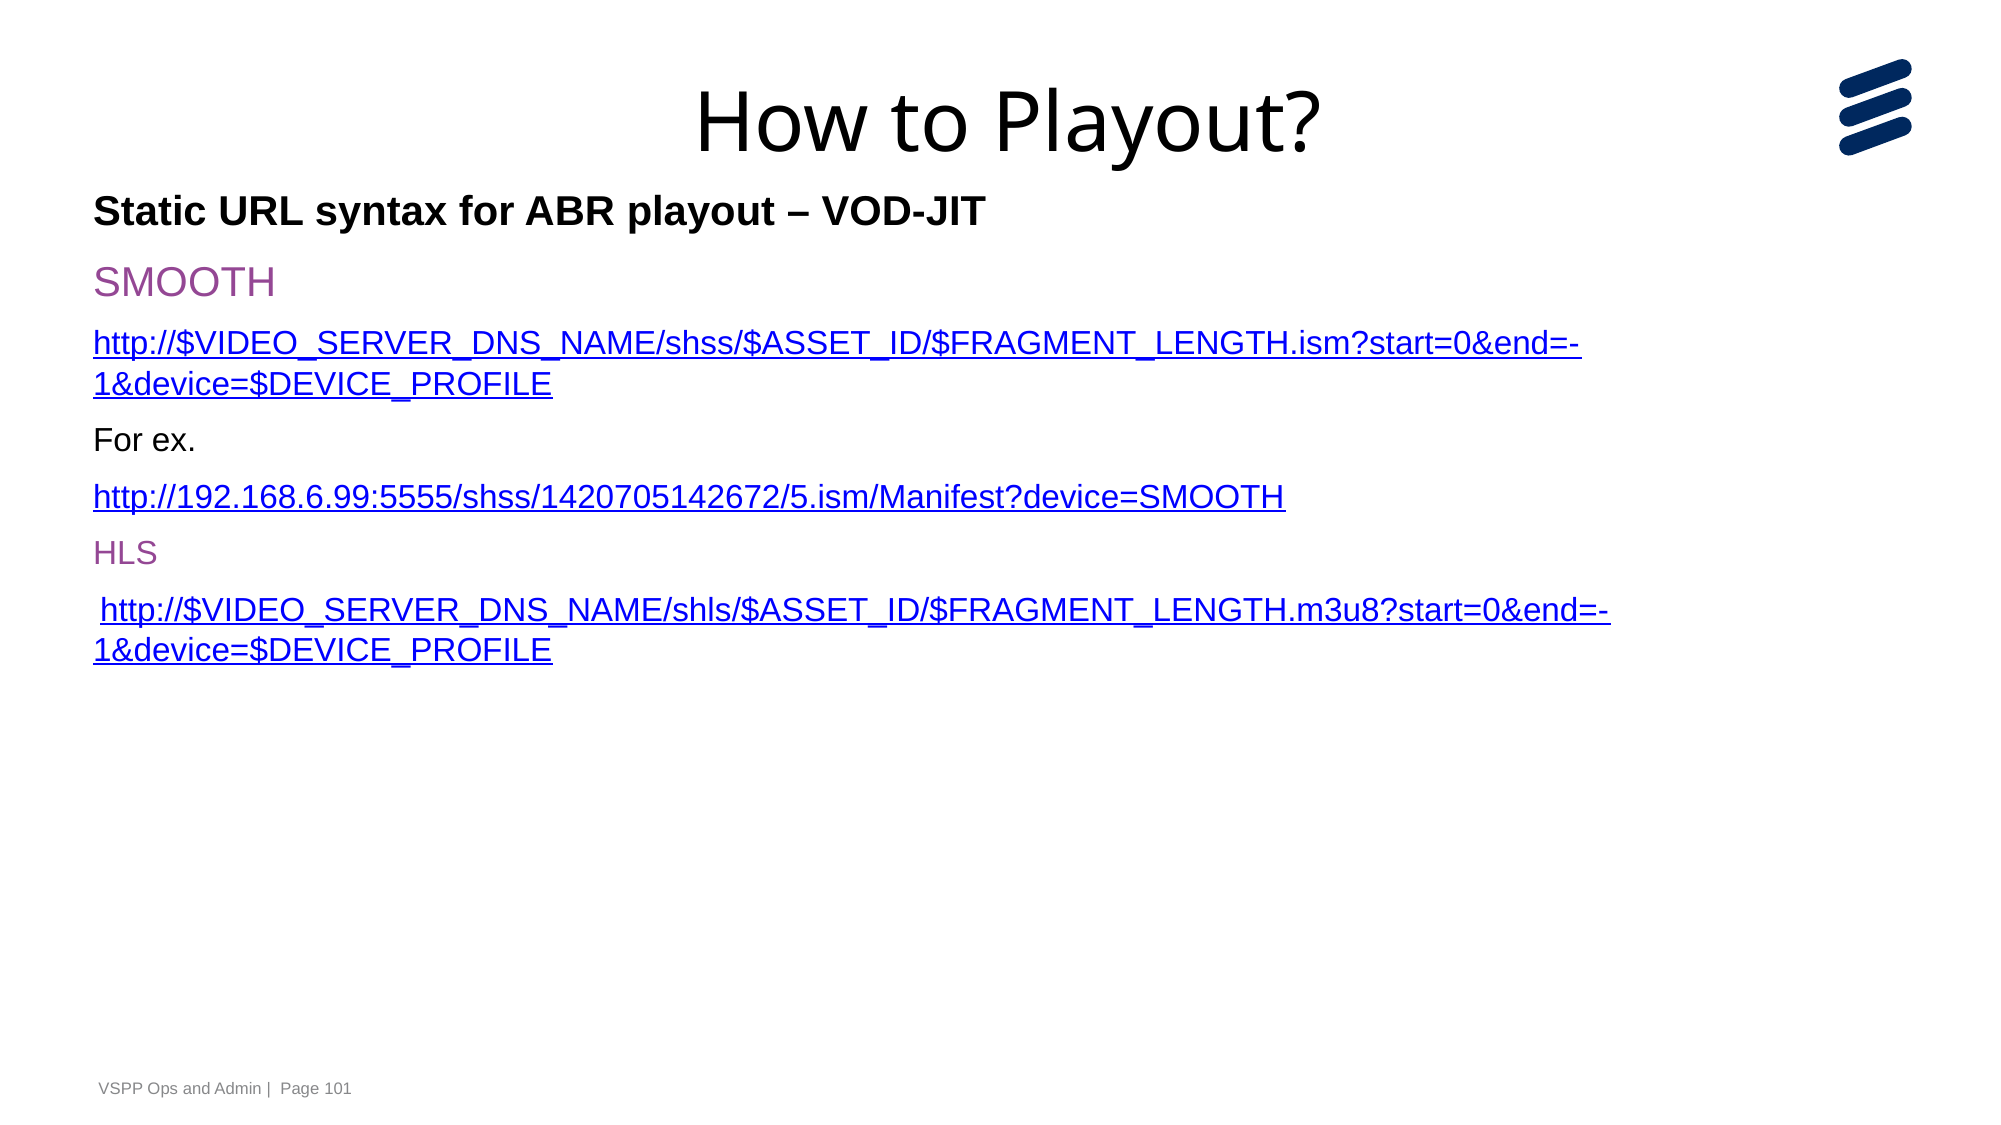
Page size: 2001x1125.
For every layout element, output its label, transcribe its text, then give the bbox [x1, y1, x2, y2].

text_box How to Playout? [90, 131, 1947, 176]
text_box Static URL syntax for ABR playout – VOD-JIT SMOOTH http://$VIDEO_SERVER_DNS_NAME/shss/$ASSET_ID/$FRAGMENT_LENGTH.ism?start=0&end=-1&device=$DEVICE_PROFILE For ex. http://192.168.6.99:5555/shss/1420705142672/5.ism/Manifest?device=SMOOTH HLS http://$VIDEO_SERVER_DNS_NAME/shls/$ASSET_ID/$FRAGMENT_LENGTH.m3u8?start=0&end=-1&device=$DEVICE_PROFILE [78, 176, 1959, 696]
